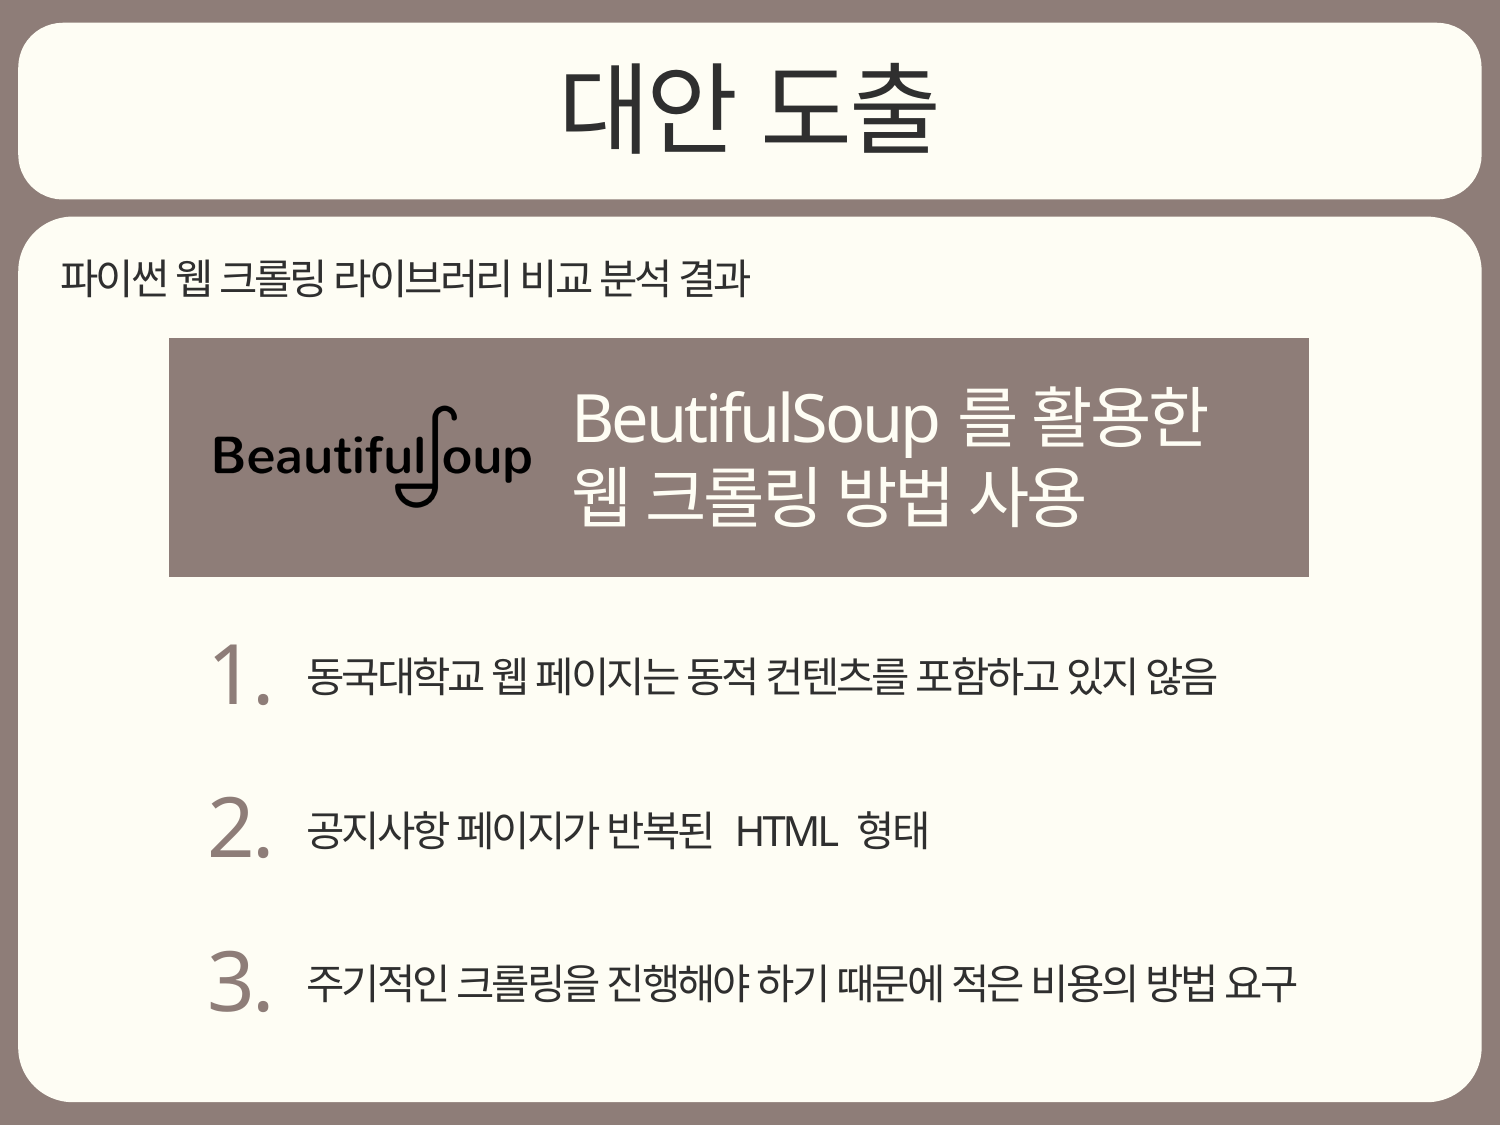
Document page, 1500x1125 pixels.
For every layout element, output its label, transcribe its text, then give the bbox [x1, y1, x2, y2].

text_box 대안 도출 [543, 38, 957, 174]
text_box BeutifulSoup를 활용한 웹 크롤링 방법 사용 [556, 368, 1241, 543]
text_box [190, 766, 1310, 884]
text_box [190, 920, 1338, 1038]
text_box 파이썬 웹 크롤링 라이브러리 비교 분석 결과 [45, 245, 767, 310]
picture [178, 373, 565, 540]
text_box [166, 335, 1312, 580]
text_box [190, 613, 1310, 731]
